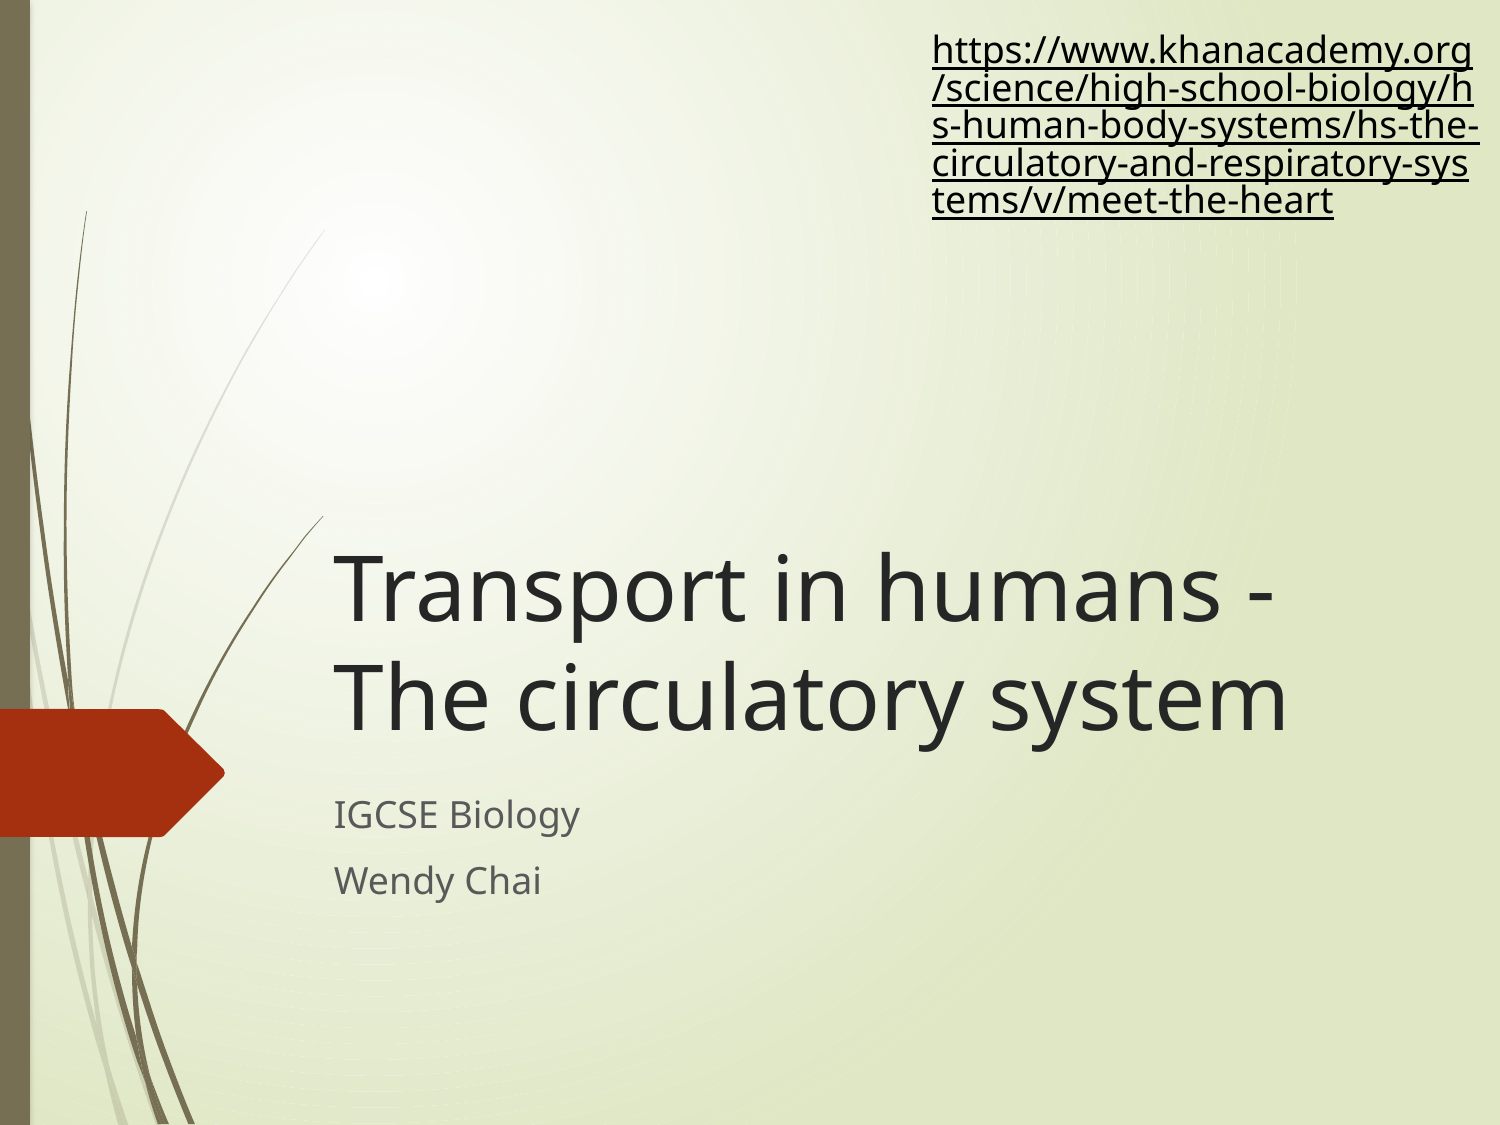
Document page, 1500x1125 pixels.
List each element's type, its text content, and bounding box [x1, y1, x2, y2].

text_box https://www.khanacademy.org/science/high-school-biology/hs-human-body-systems/hs-the-circulatory-and-respiratory-systems/v/meet-the-heart [916, 19, 1496, 130]
title Transport in humans - The circulatory system [318, 385, 1447, 757]
subtitle IGCSE Biology Wendy Chai [318, 783, 1402, 969]
